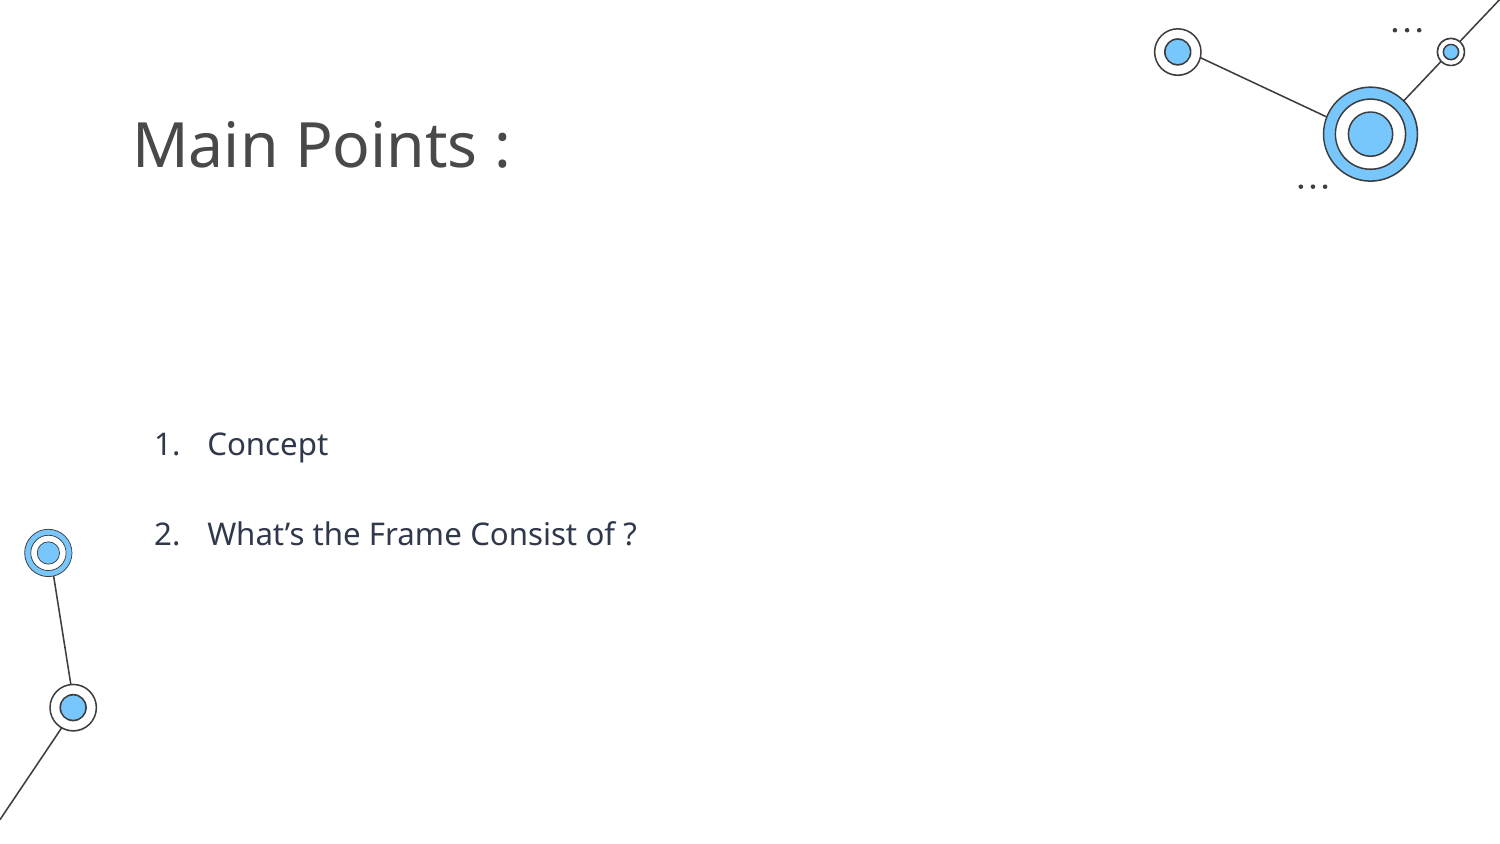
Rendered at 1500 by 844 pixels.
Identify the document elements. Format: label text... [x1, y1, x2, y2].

title Main Points : [117, 52, 788, 147]
list Concept What’s the Frame Consist of ? [117, 188, 1382, 768]
